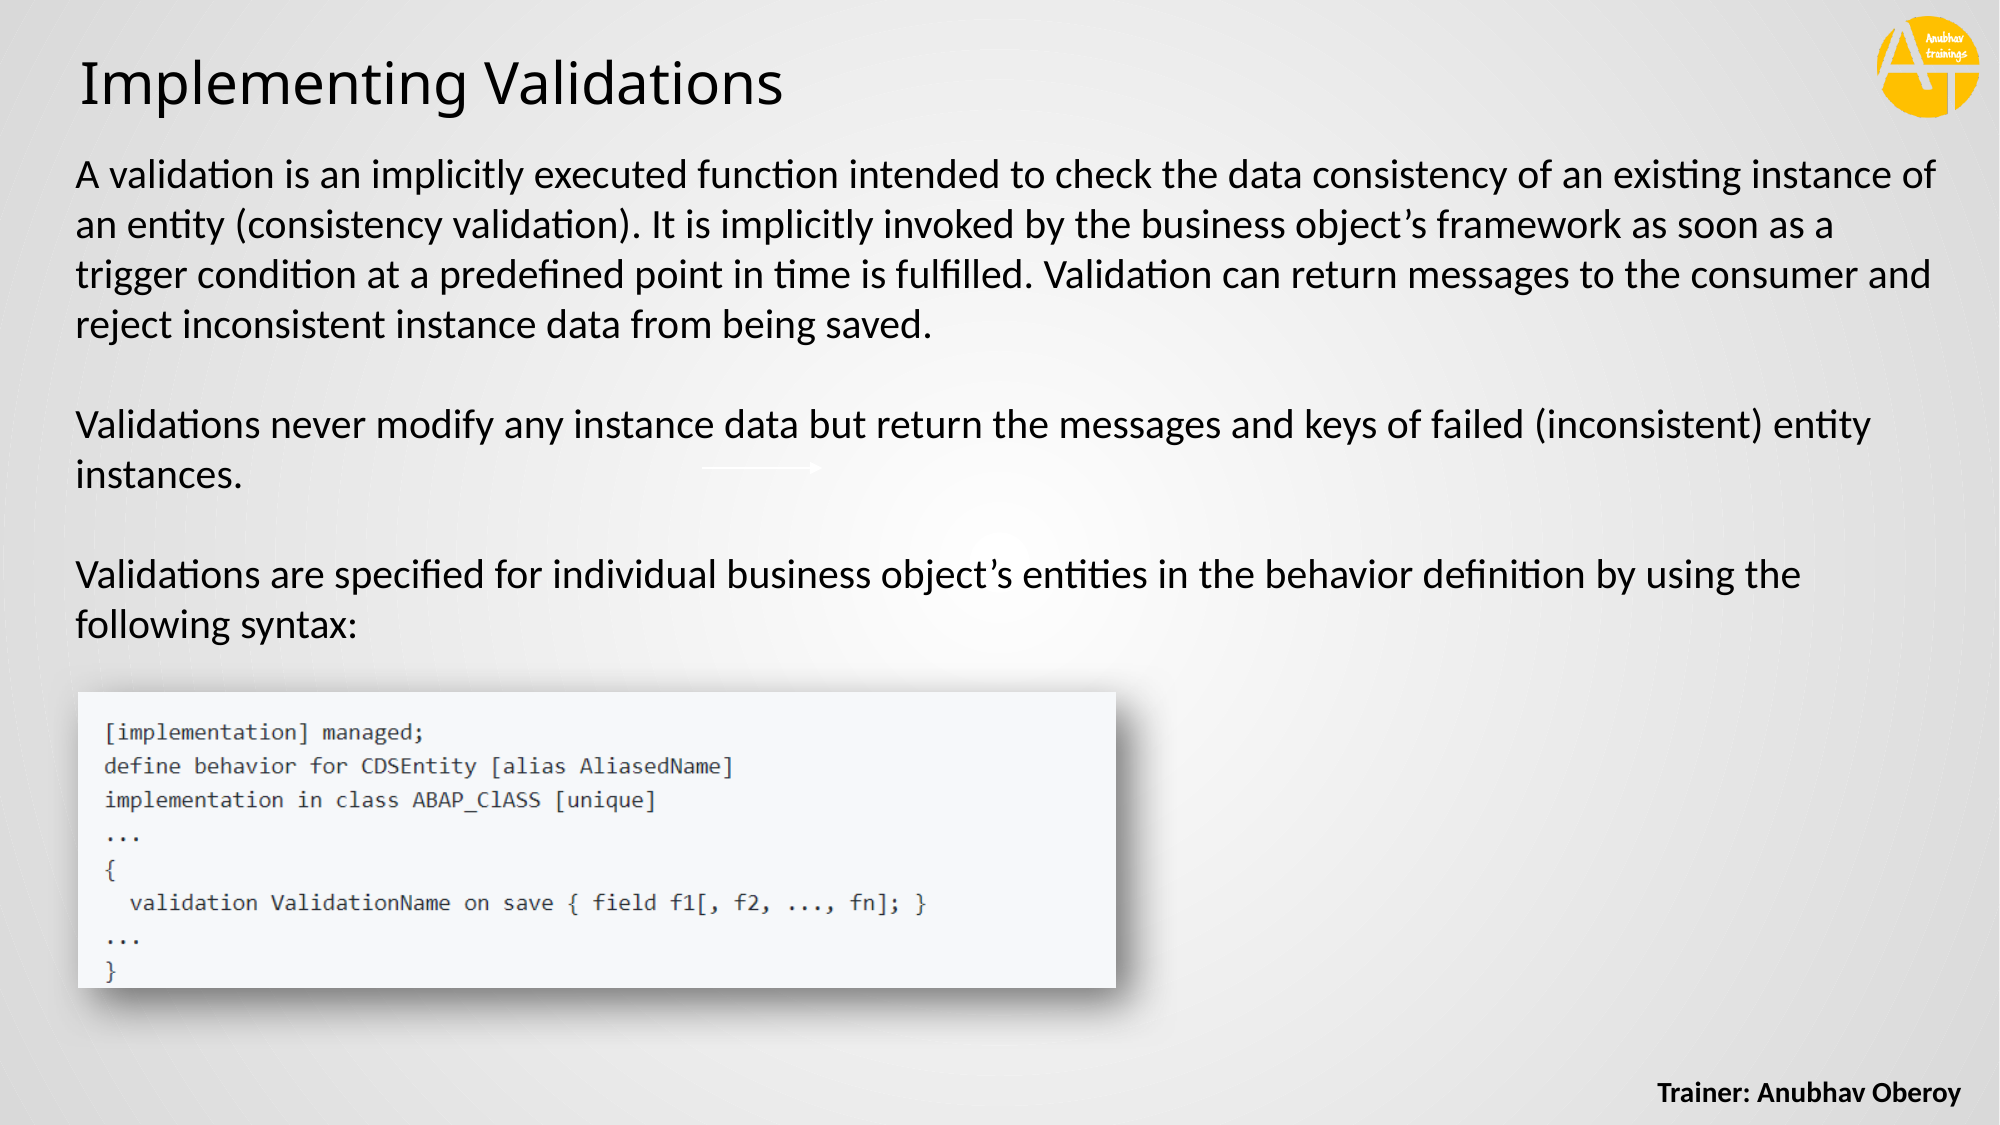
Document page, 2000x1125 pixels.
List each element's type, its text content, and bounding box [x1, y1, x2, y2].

footer Trainer: Anubhav Oberoy [1625, 1061, 1994, 1121]
picture [1866, 9, 1985, 126]
title Implementing Validations [60, 23, 1861, 139]
picture [78, 692, 1117, 989]
text_box A validation is an implicitly executed function intended to check the data consistency of an existing instance of an entity (consistency validation). It is implicitly invoked by the business object’s framework as soon as a trigger condition at a predefined point in time is fulfilled. Validation can return messages to the consumer and reject inconsistent instance data from being saved. Validations never modify any instance data but return the messages and keys of failed (inconsistent) entity instances. Validations are specified for individual business object’s entities in the behavior definition by using the following syntax: [60, 139, 1957, 655]
